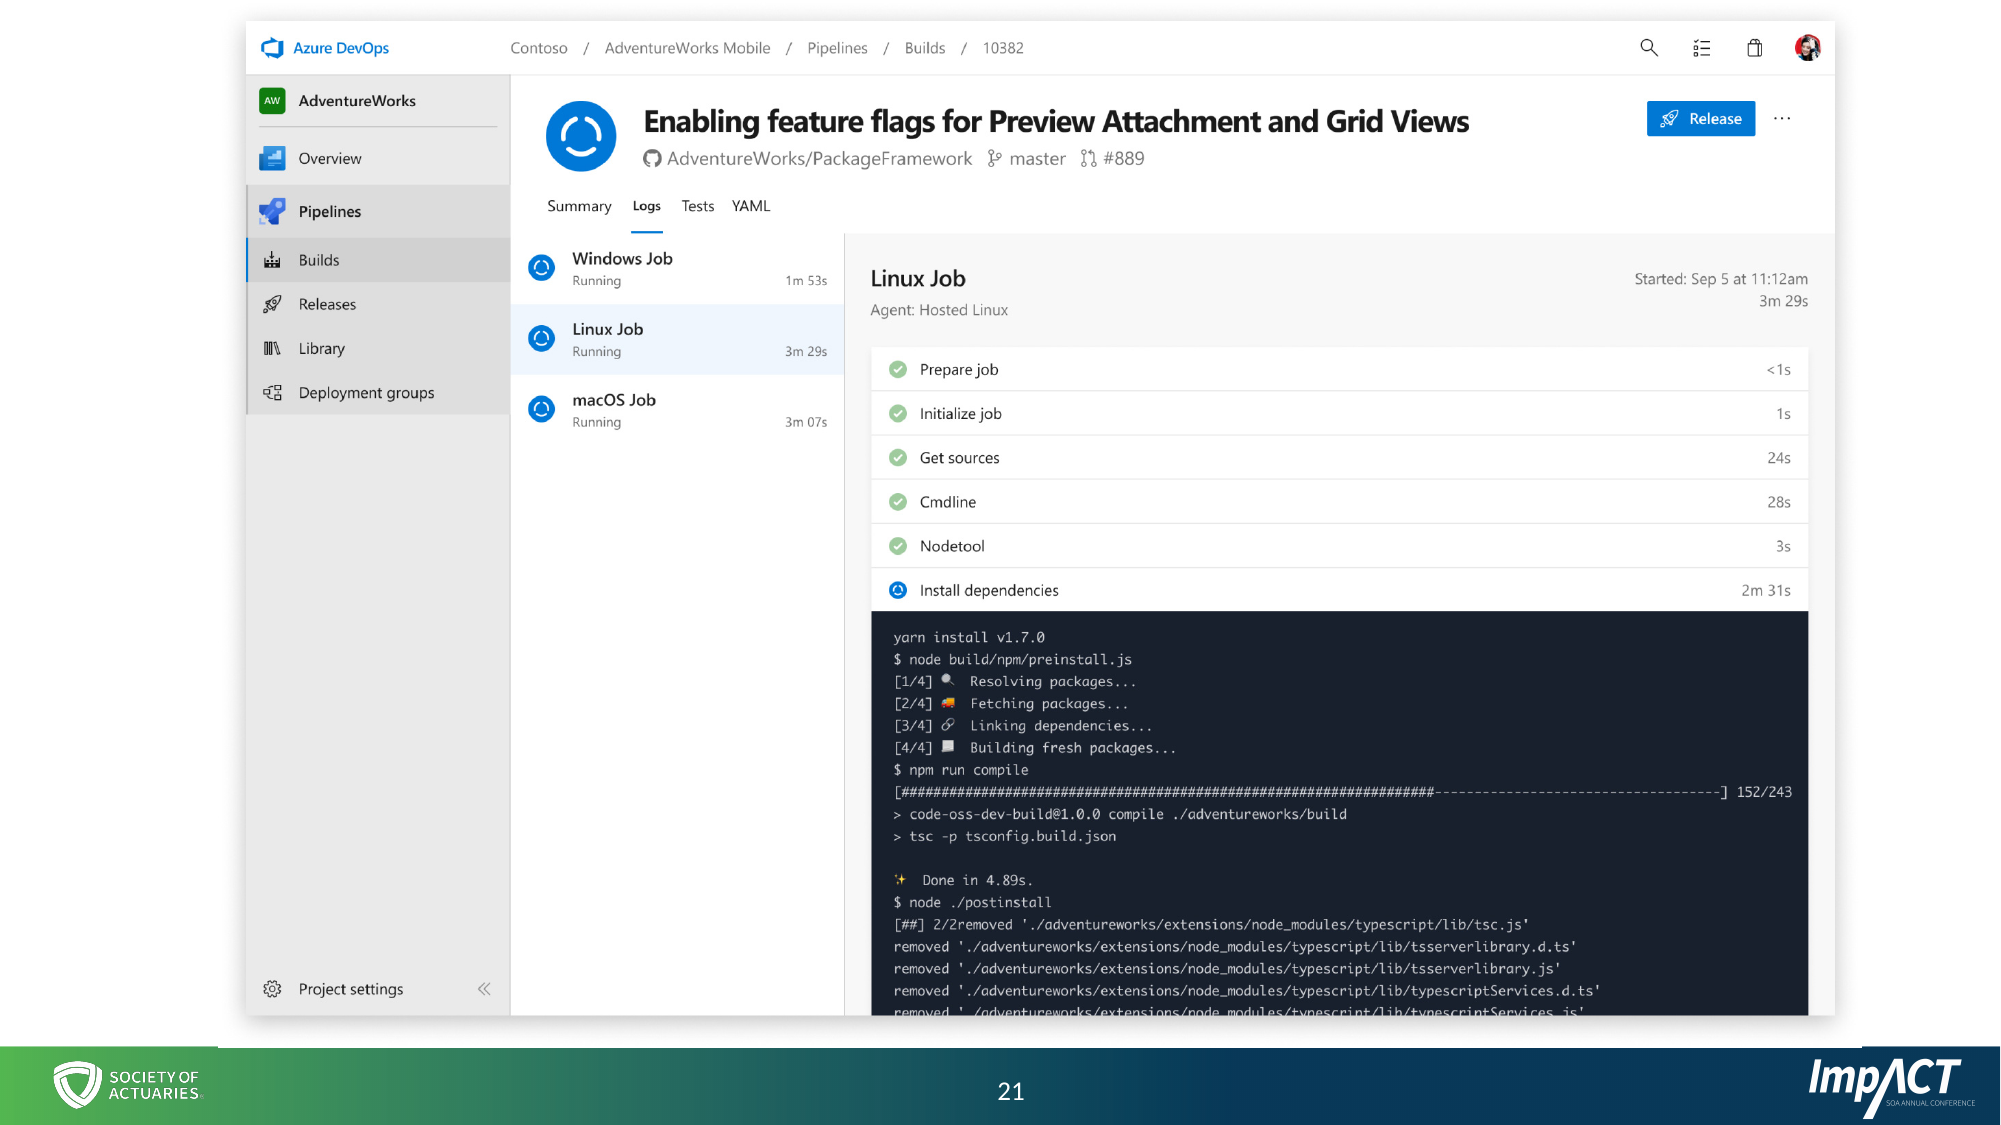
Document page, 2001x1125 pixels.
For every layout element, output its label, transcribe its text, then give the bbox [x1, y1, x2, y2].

slide_number 21 [960, 1076, 1040, 1102]
picture [217, 0, 1975, 1122]
